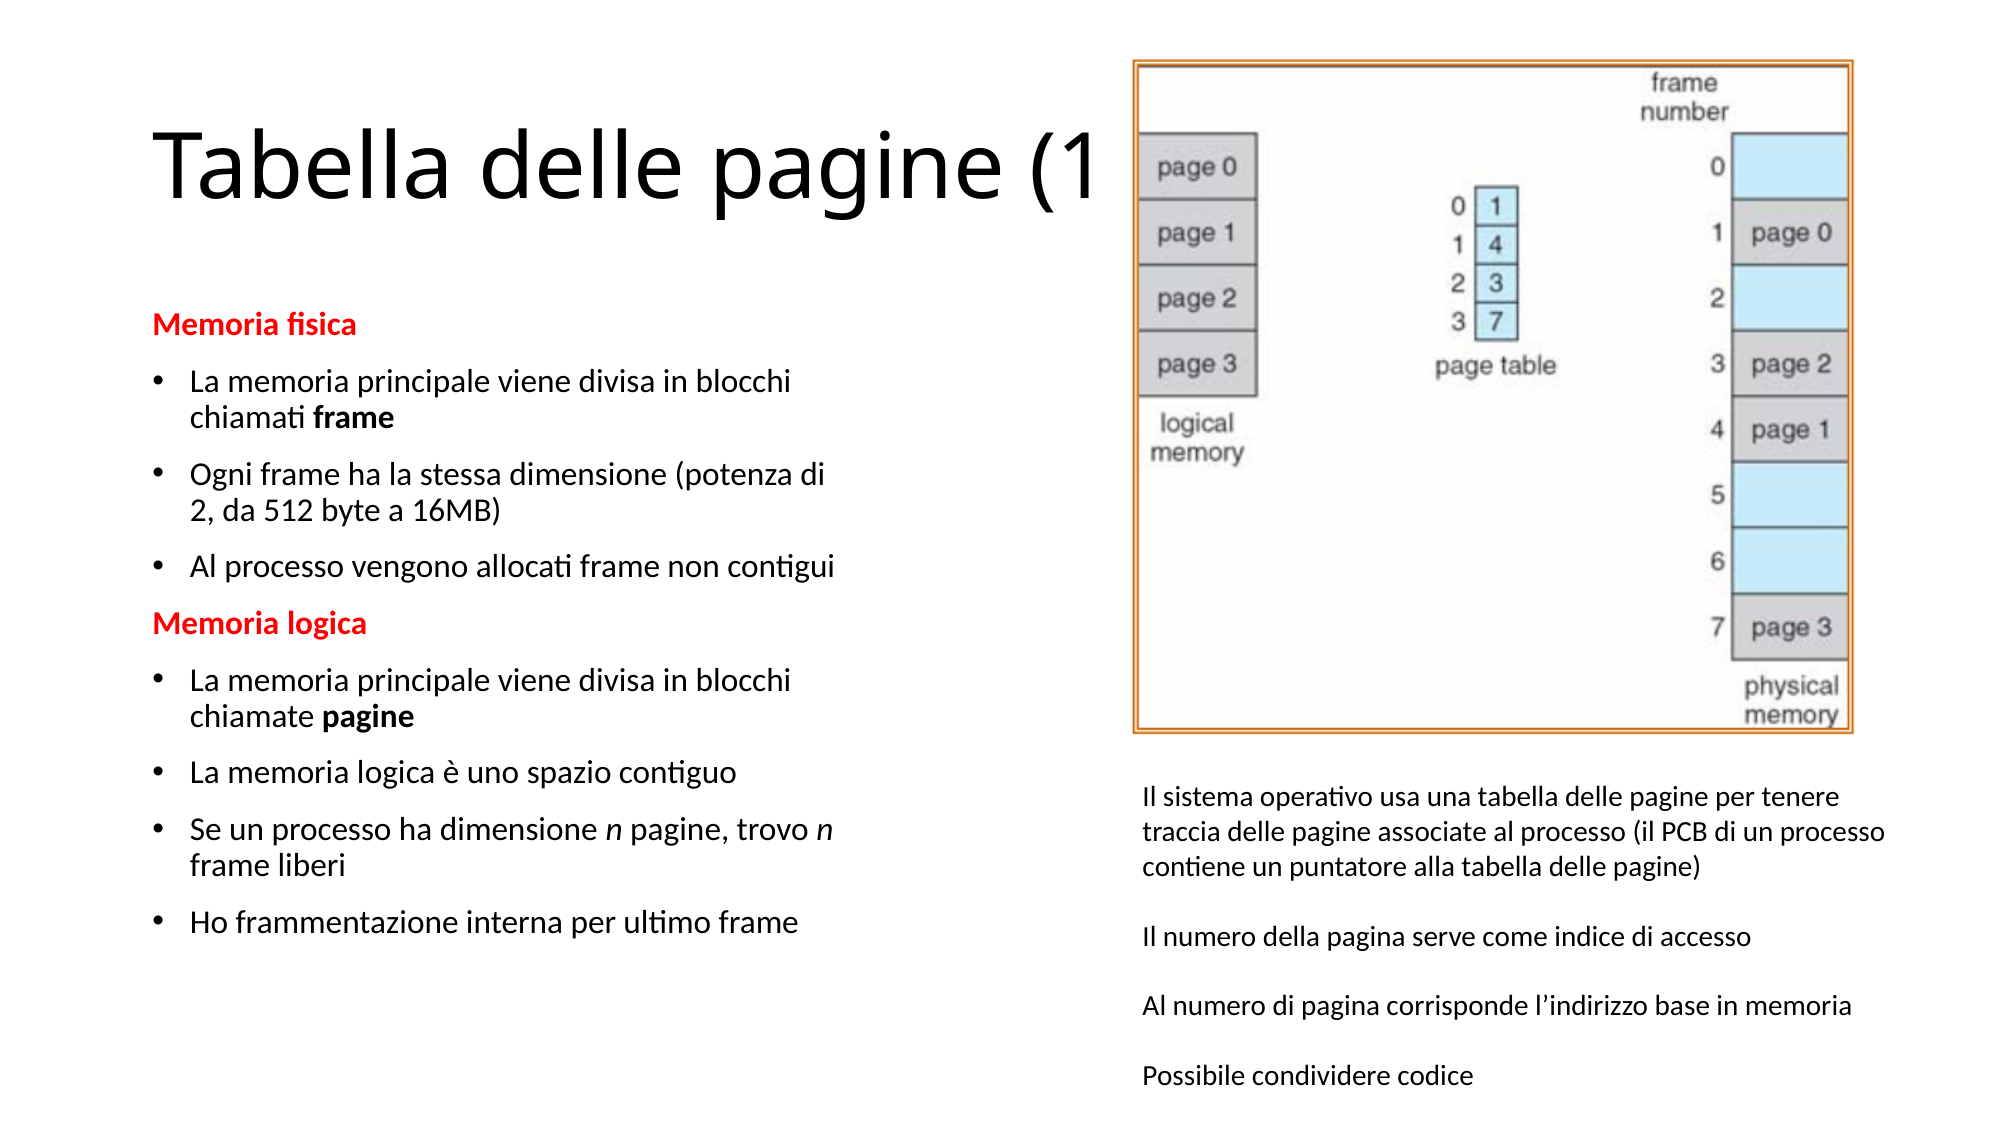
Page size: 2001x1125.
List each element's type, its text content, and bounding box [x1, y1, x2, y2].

title Tabella delle pagine (1) [137, 59, 1100, 278]
list Memoria fisica La memoria principale viene divisa in blocchi chiamati frame Ogni frame ha la stessa dimensione (potenza di 2, da 512 byte a 16MB) Al processo vengono allocati frame non contigui Memoria logica La memoria principale viene divisa in blocchi chiamate pagine La memoria logica è uno spazio contiguo Se un processo ha dimensione n pagine, trovo n frame liberi Ho frammentazione interna per ultimo frame [137, 299, 873, 1014]
text_box Il sistema operativo usa una tabella delle pagine per tenere traccia delle pagine associate al processo (il PCB di un processo contiene un puntatore alla tabella delle pagine) Il numero della pagina serve come indice di accesso Al numero di pagina corrisponde l’indirizzo base in memoria Possibile condividere codice [1127, 769, 1938, 1125]
picture [1100, 19, 1886, 762]
